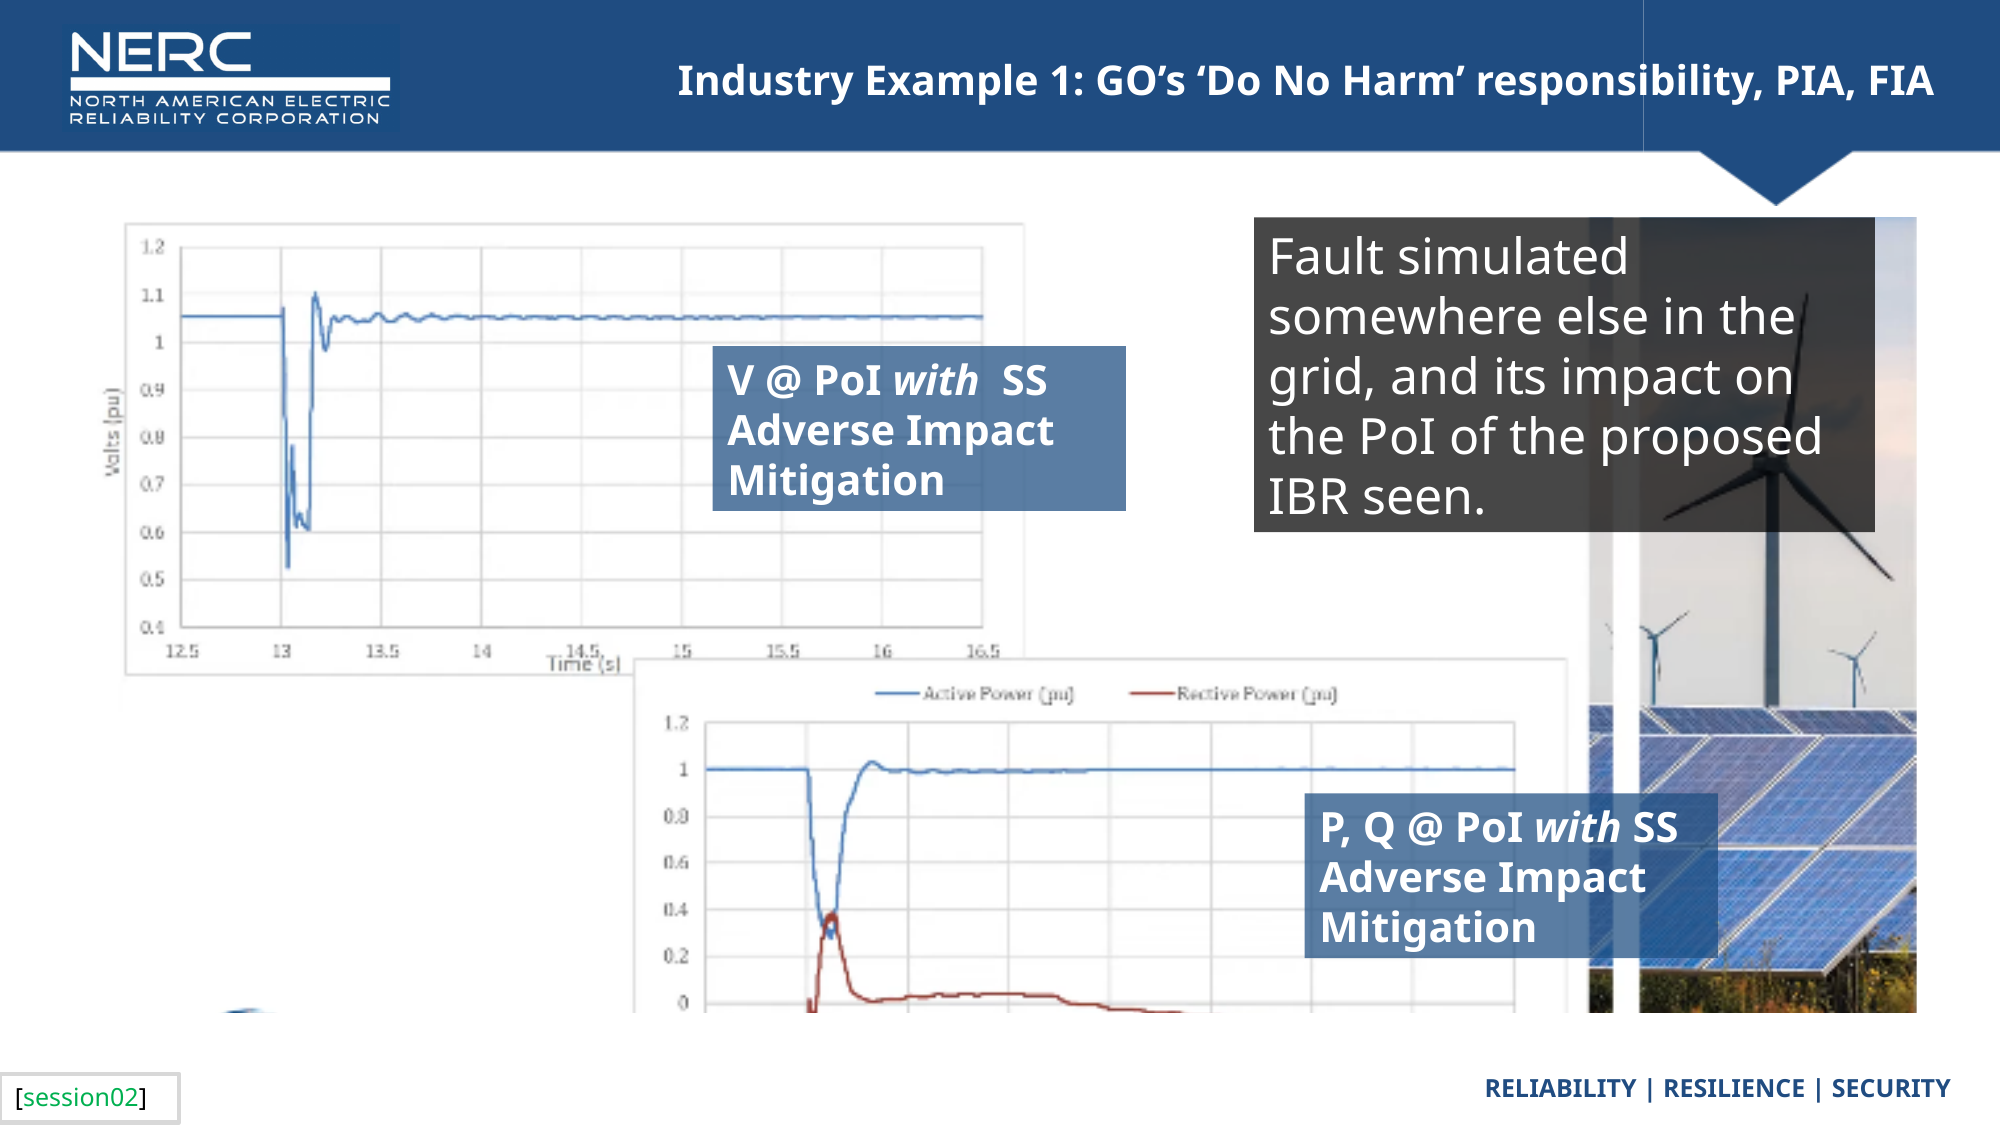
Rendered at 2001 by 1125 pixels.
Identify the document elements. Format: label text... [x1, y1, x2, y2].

text_box [session02] [0, 1072, 181, 1125]
title Industry Example 1: GO’s ‘Do No Harm’ responsibility, PIA, FIA [633, 24, 1950, 133]
picture [0, 0, 2000, 206]
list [75, 217, 1917, 1013]
